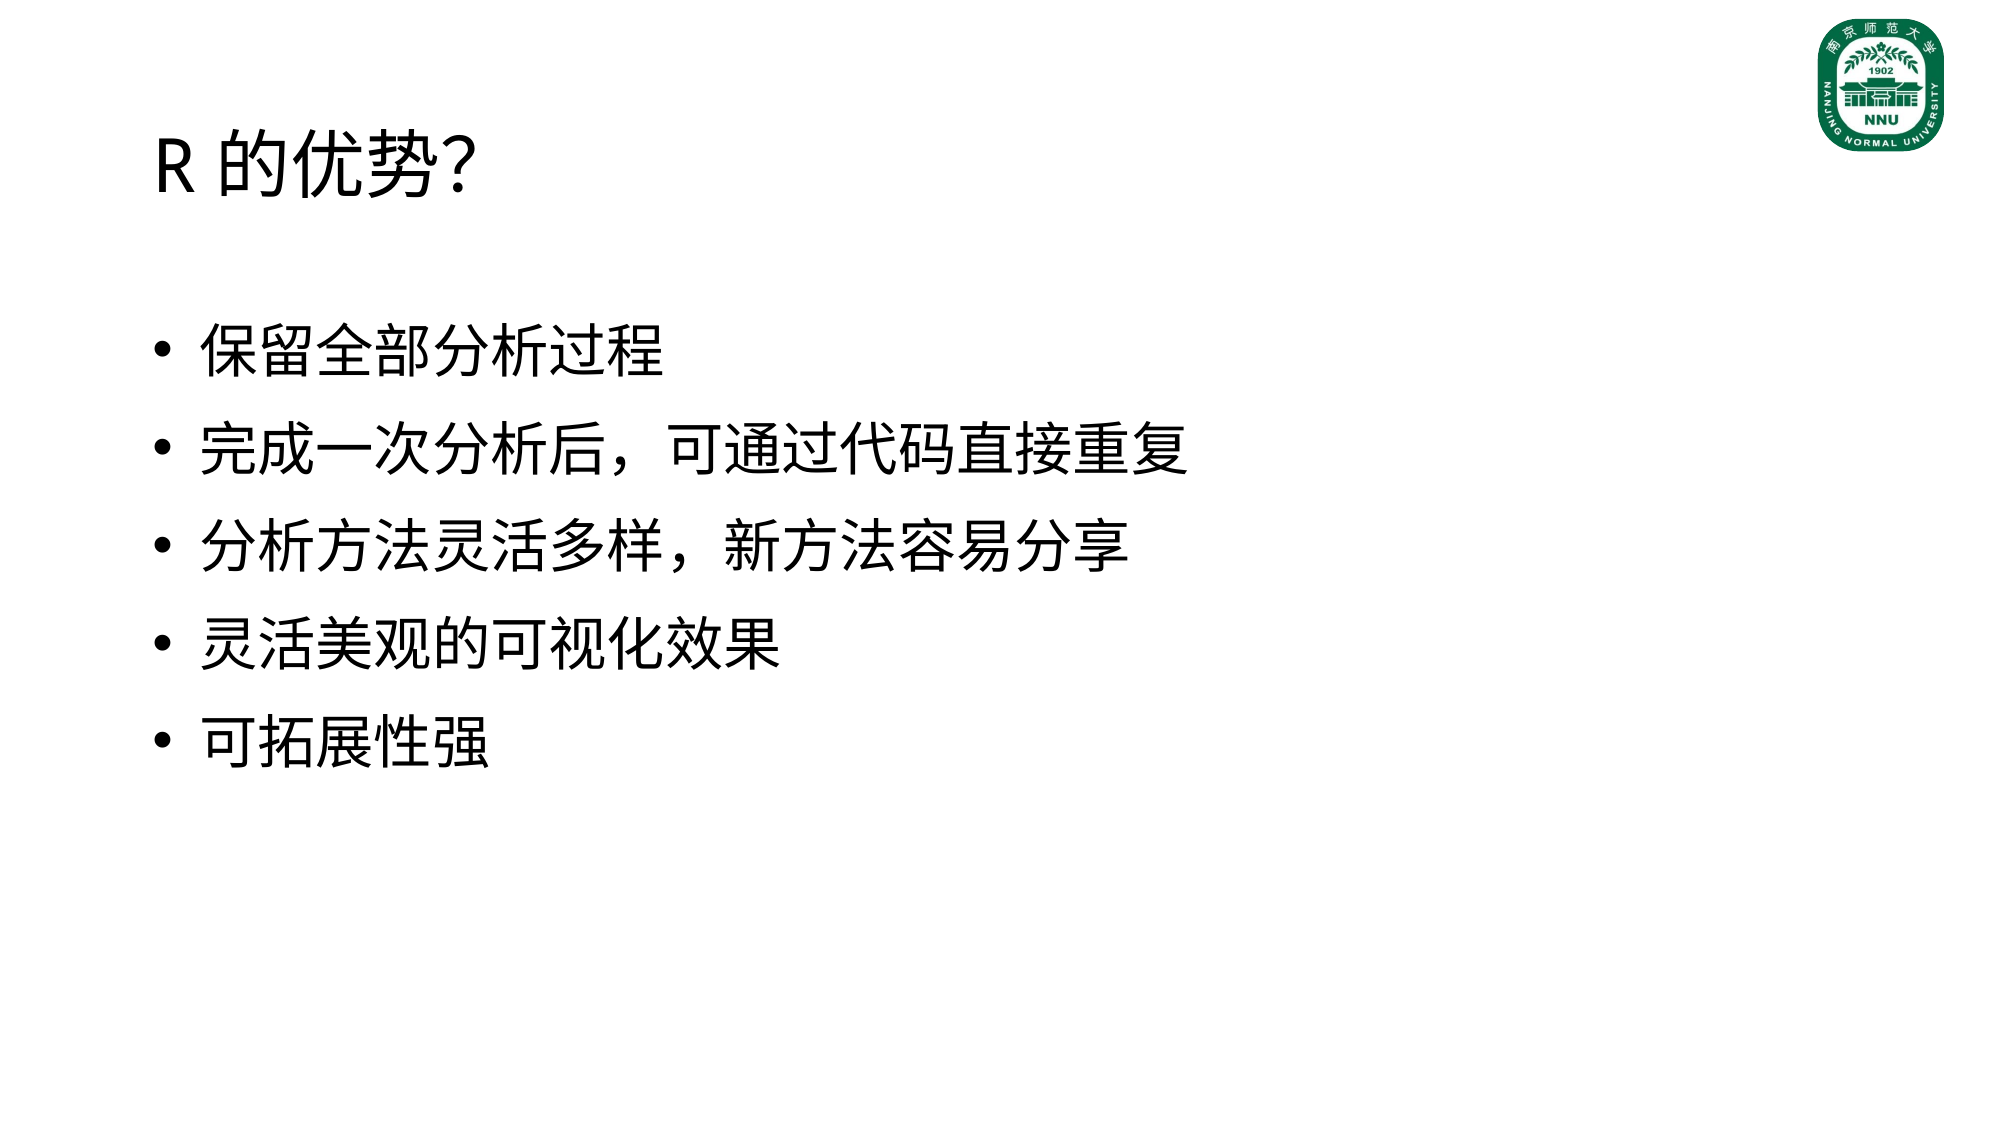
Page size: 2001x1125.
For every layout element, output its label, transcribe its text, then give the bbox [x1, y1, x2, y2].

picture [1817, 18, 1944, 152]
title R的优势？ [137, 59, 1863, 278]
list 保留全部分析过程 完成一次分析后，可通过代码直接重复 分析方法灵活多样，新方法容易分享 灵活美观的可视化效果 可拓展性强 [137, 299, 1863, 828]
